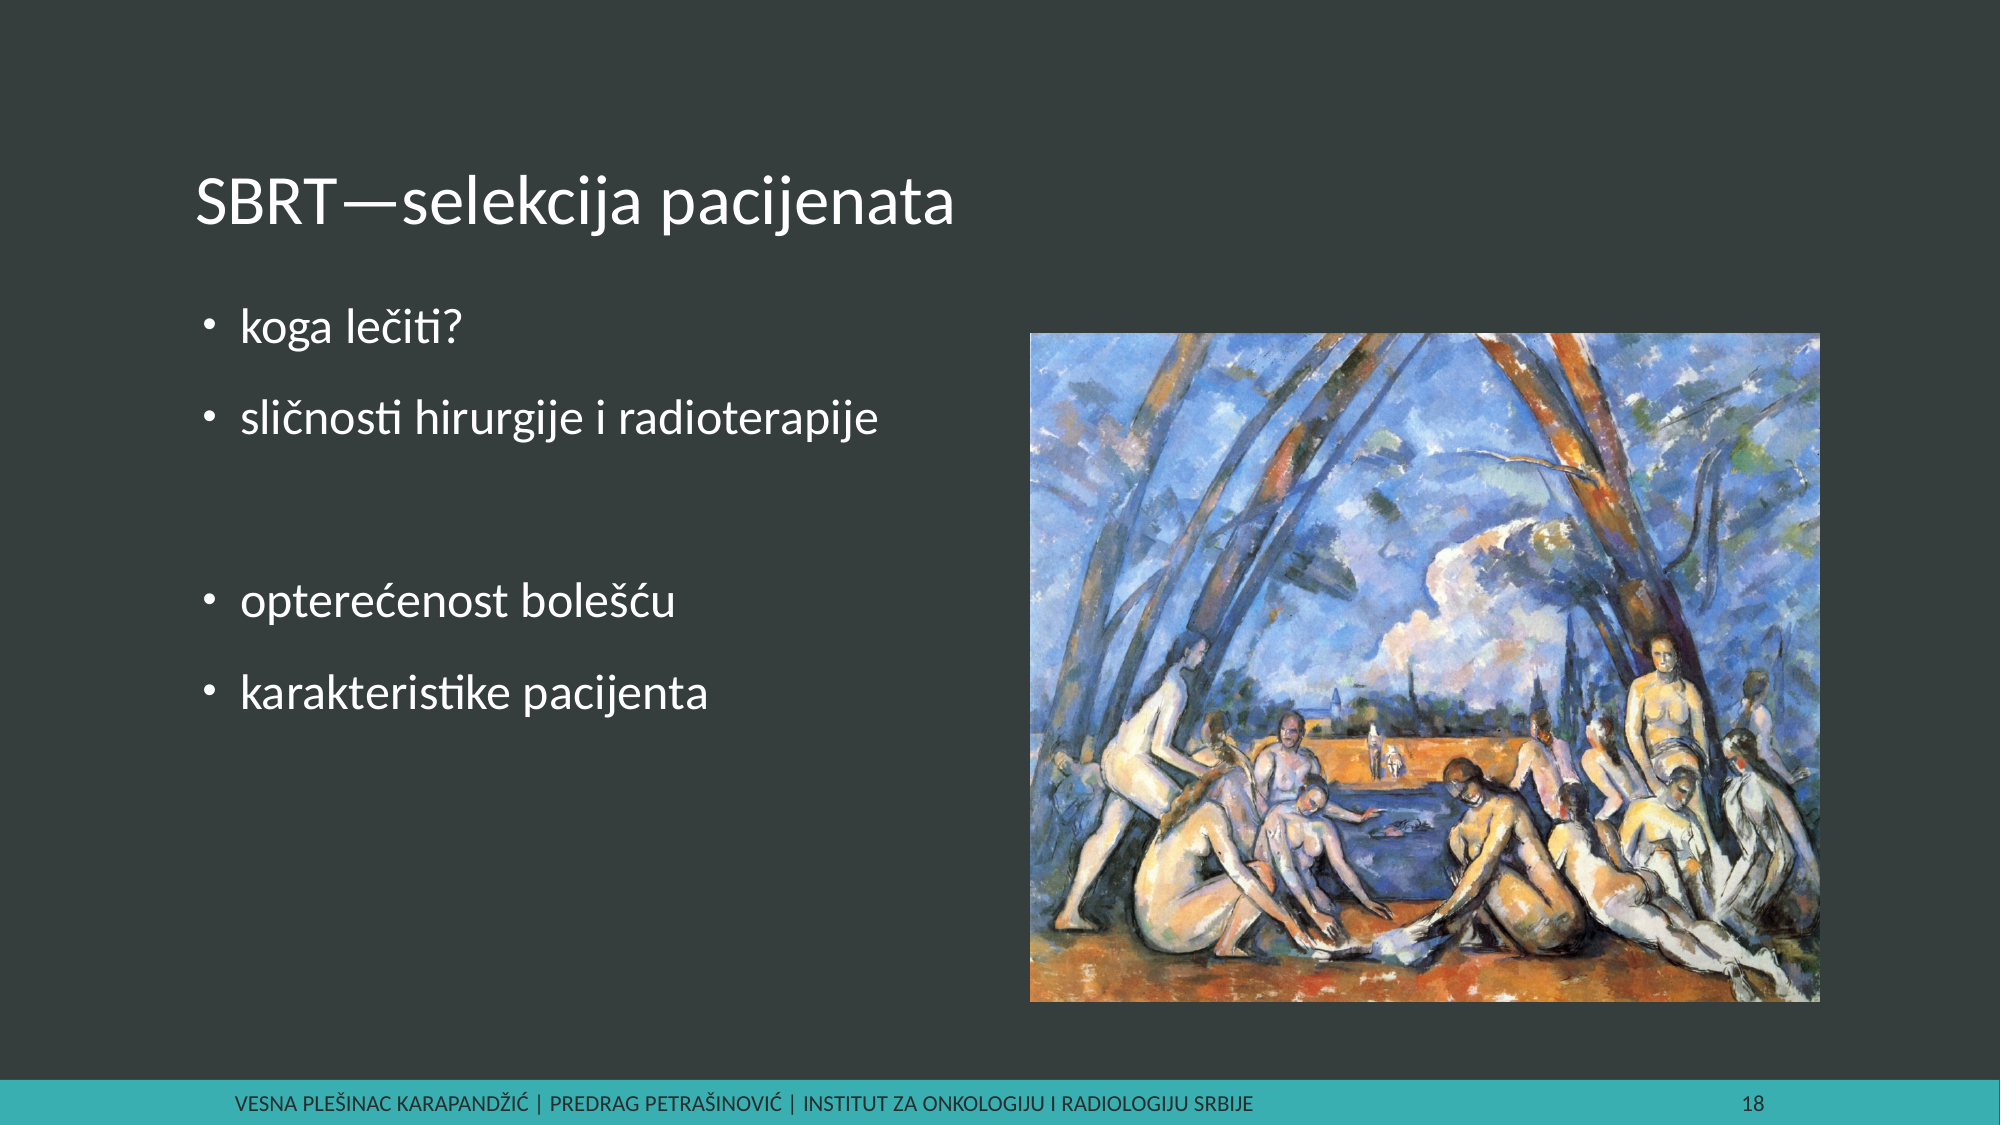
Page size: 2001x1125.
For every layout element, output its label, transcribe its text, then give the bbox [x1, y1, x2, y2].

title SBRT—selekcija pacijenata [180, 45, 1830, 248]
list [1030, 333, 1820, 1002]
footer Vesna Plešinac Karapandžić | Predrag Petrašinović | Institut za onkologiju i radiologiju Srbije [219, 1083, 1395, 1122]
slide_number 18 [1674, 1083, 1780, 1122]
list koga lečiti? sličnosti hirurgije i radioterapije opterećenost bolešću karakteristike pacijenta [180, 292, 990, 1043]
